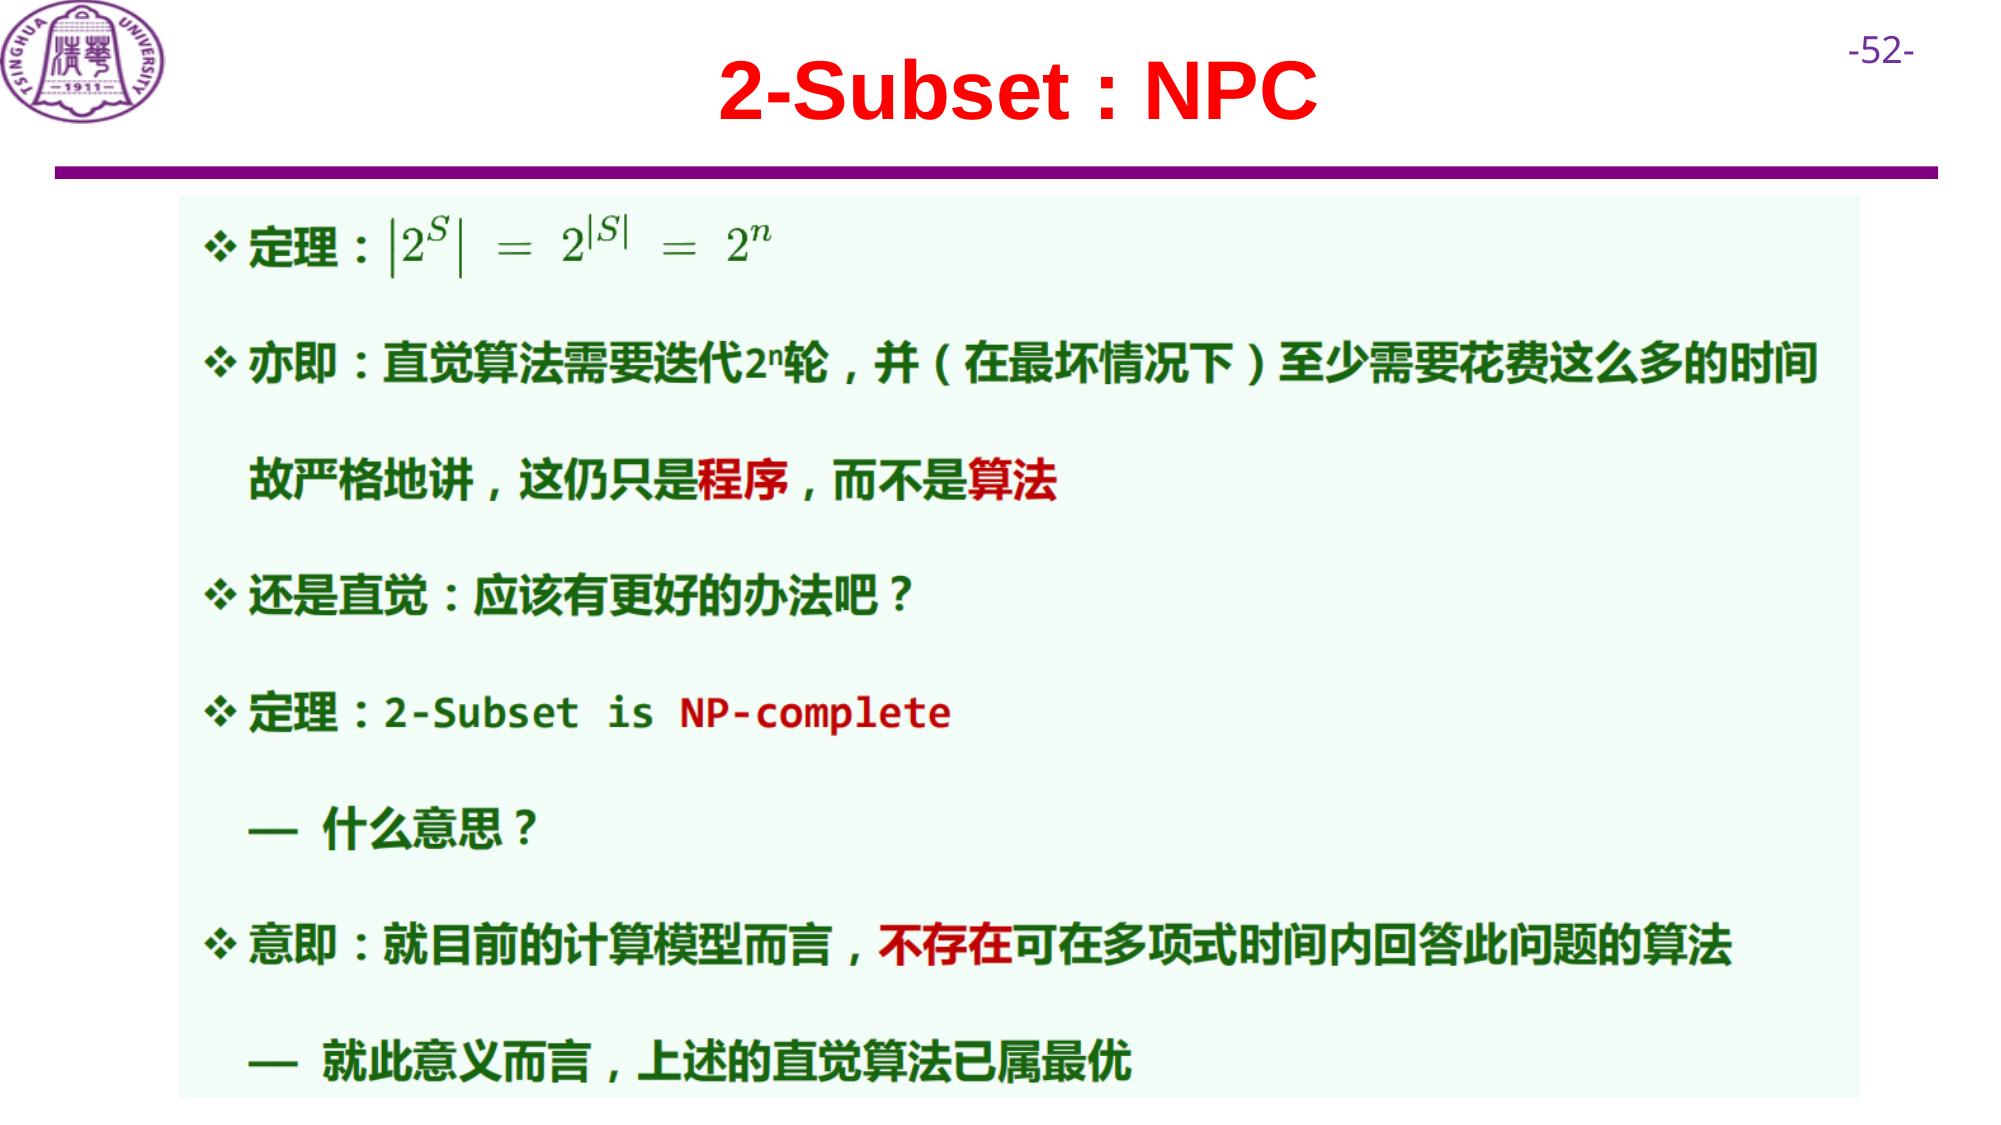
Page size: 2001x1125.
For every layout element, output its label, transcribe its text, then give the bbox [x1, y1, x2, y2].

title 2-Subset : NPC [188, 10, 1851, 162]
picture [0, 0, 166, 124]
picture [178, 195, 1860, 1098]
